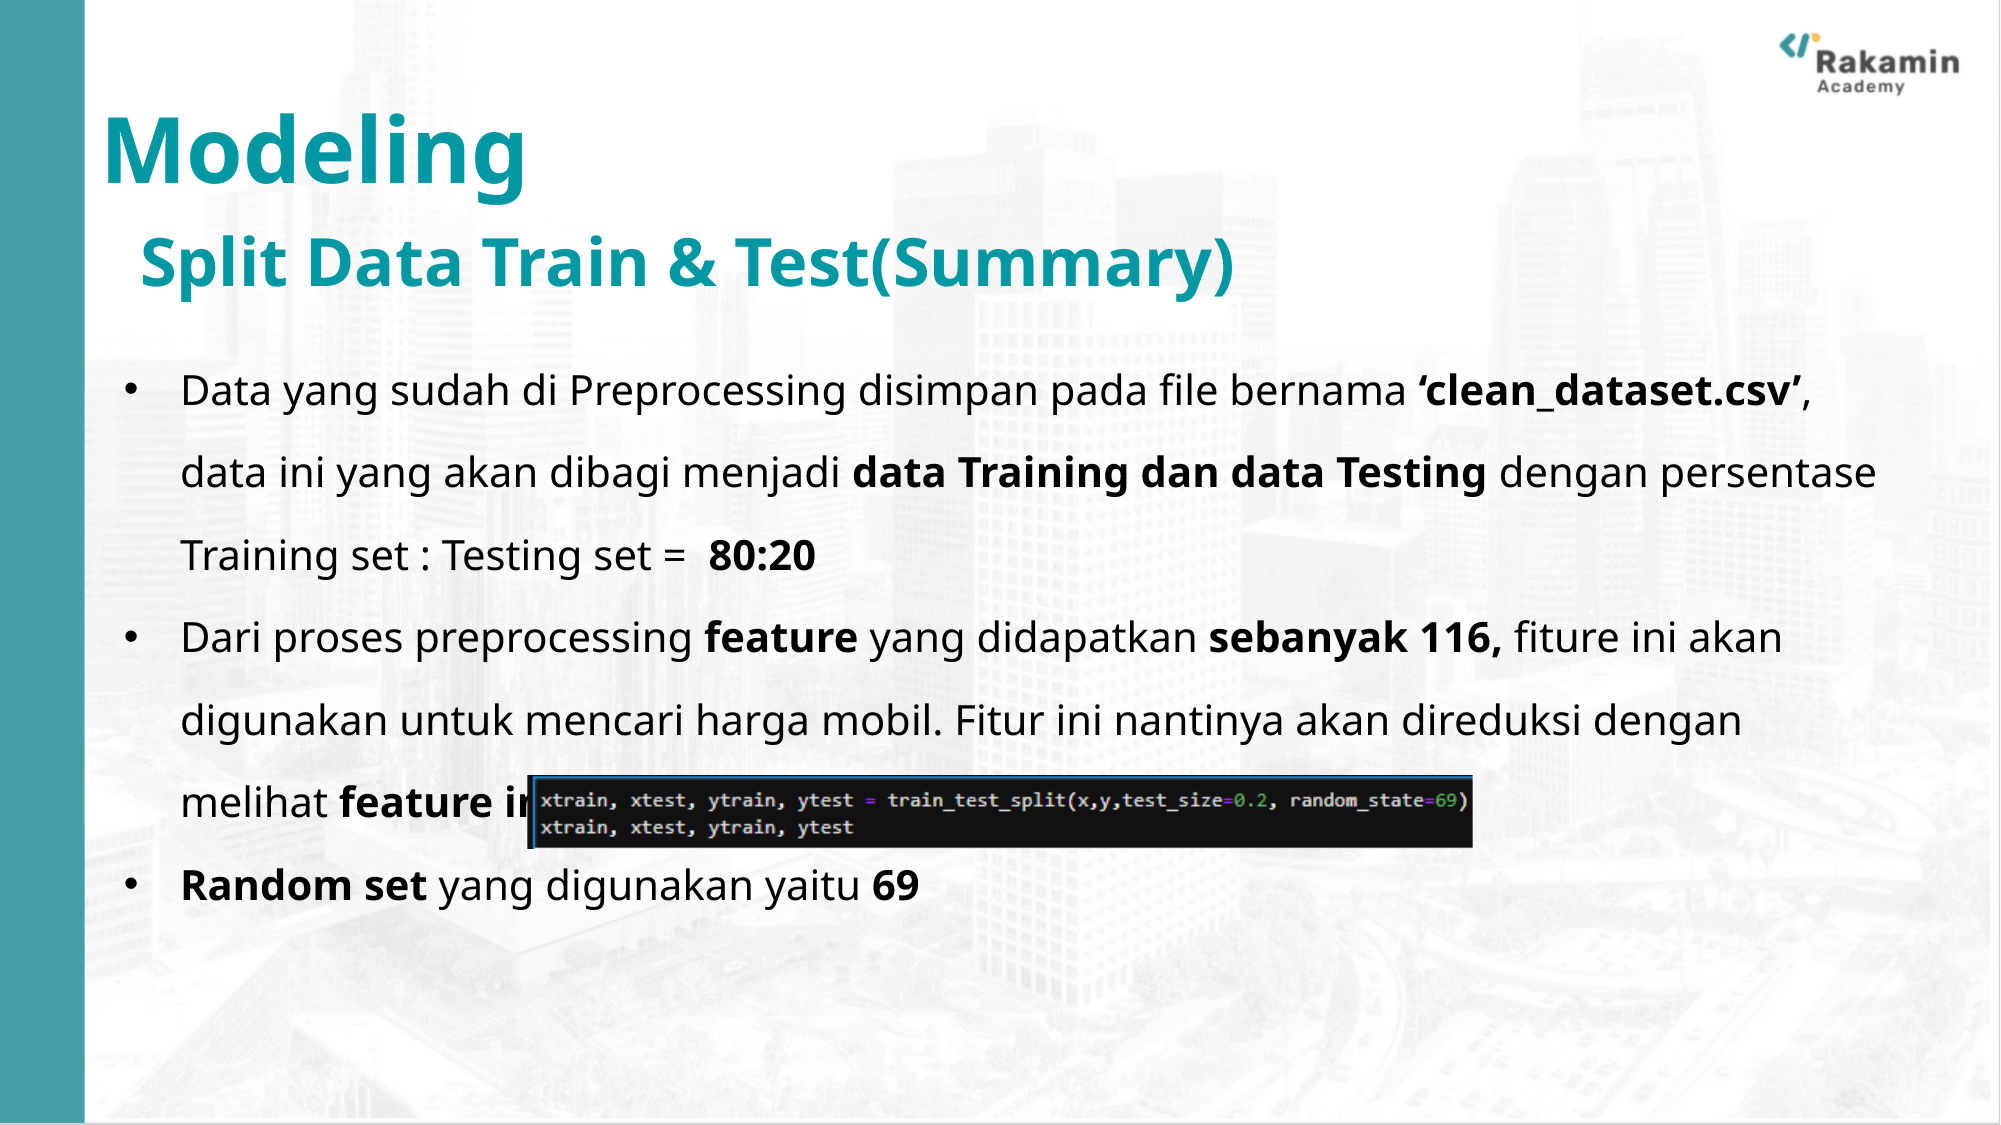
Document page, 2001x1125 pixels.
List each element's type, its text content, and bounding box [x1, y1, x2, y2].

text_box Data yang sudah di Preprocessing disimpan pada file bernama ‘clean_dataset.csv’, data ini yang akan dibagi menjadi data Training dan data Testing dengan persentase Training set : Testing set = 80:20 Dari proses preprocessing feature yang didapatkan sebanyak 116, fiture ini akan digunakan untuk mencari harga mobil. Fitur ini nantinya akan direduksi dengan melihat feature importance. Random set yang digunakan yaitu 69 [108, 323, 1915, 917]
text_box Split Data Train & Test(Summary) [124, 210, 1915, 308]
picture [0, 0, 2001, 1125]
text_box Modeling [85, 80, 1552, 209]
